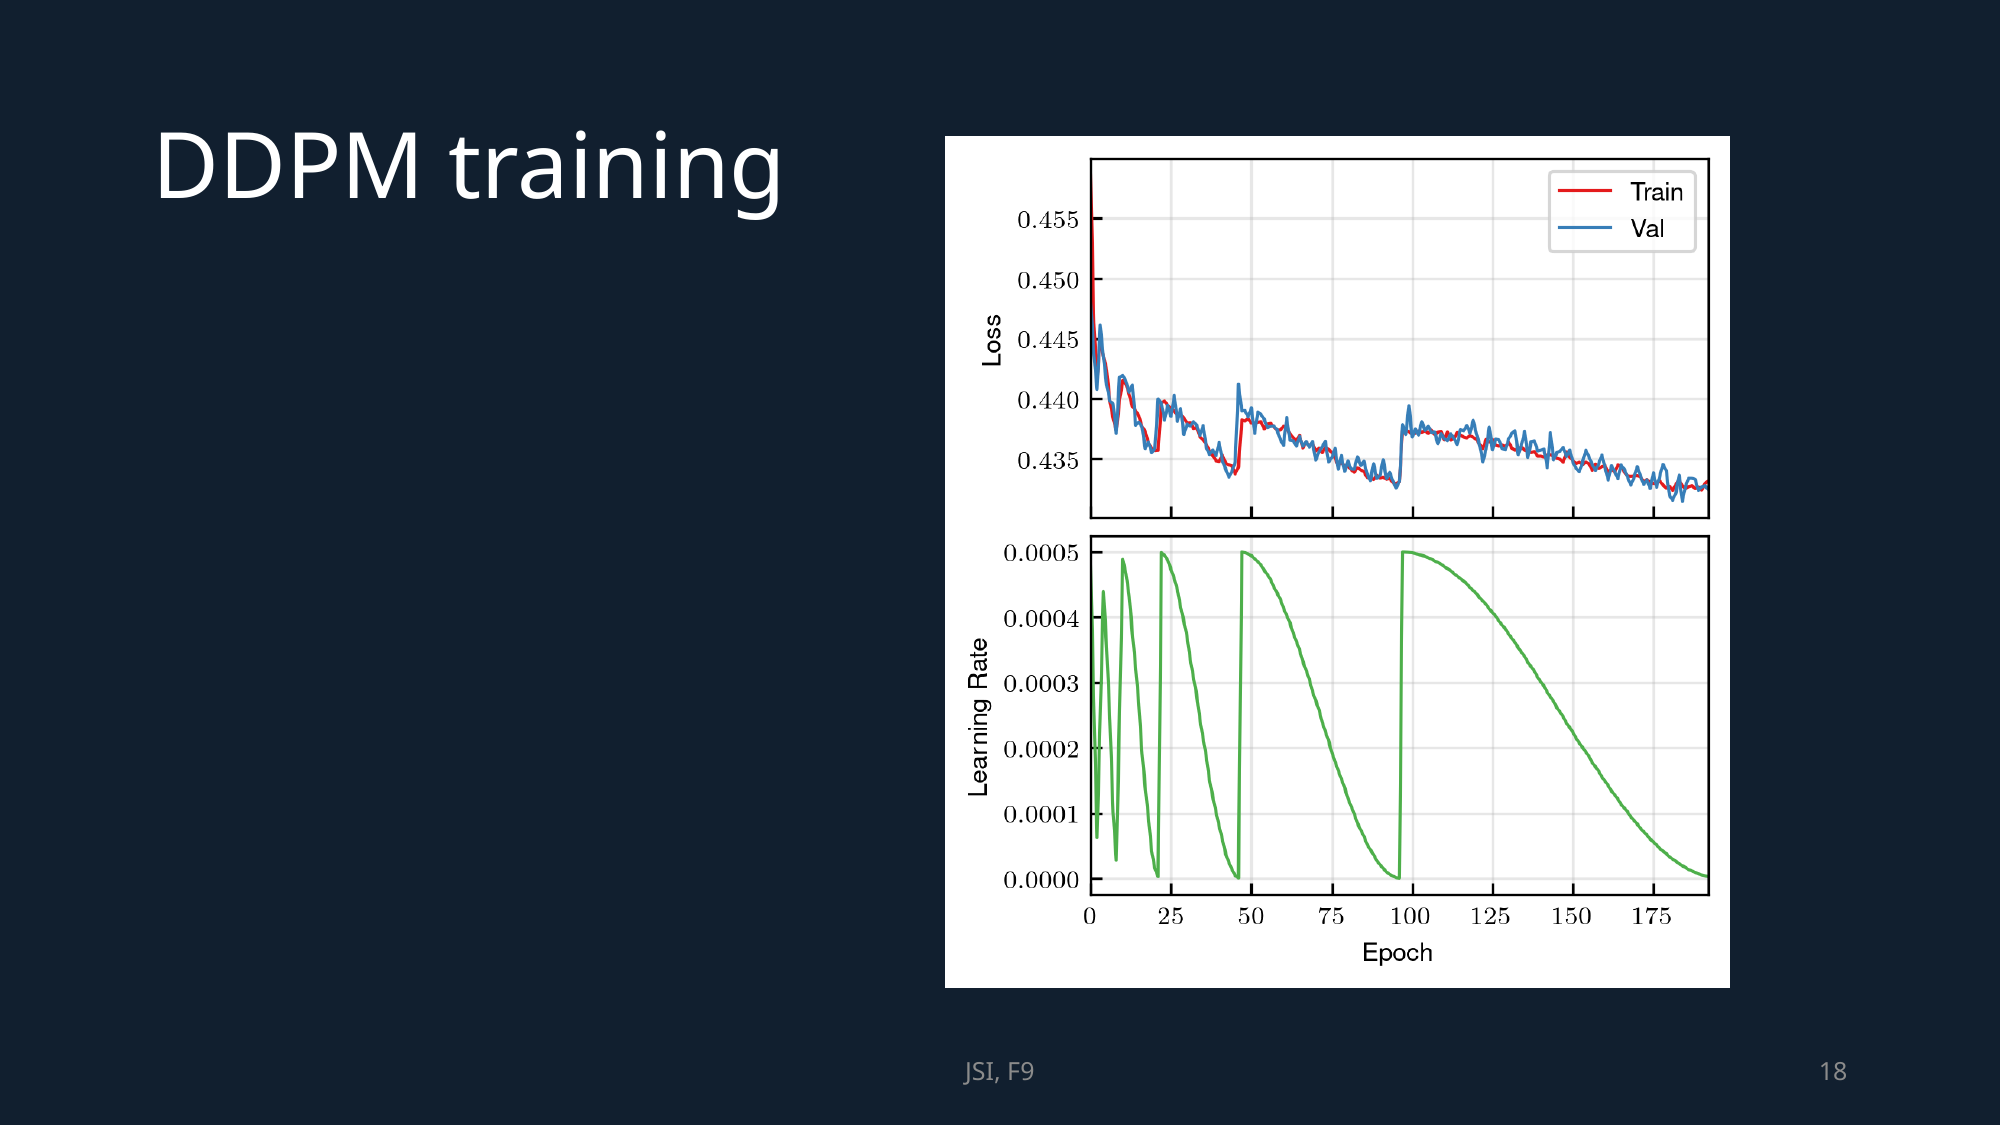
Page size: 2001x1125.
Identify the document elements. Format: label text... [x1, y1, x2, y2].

slide_number 18 [1412, 1042, 1863, 1103]
title DDPM training [137, 59, 1863, 278]
footer JSI, F9 [662, 1042, 1338, 1103]
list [945, 136, 1730, 988]
